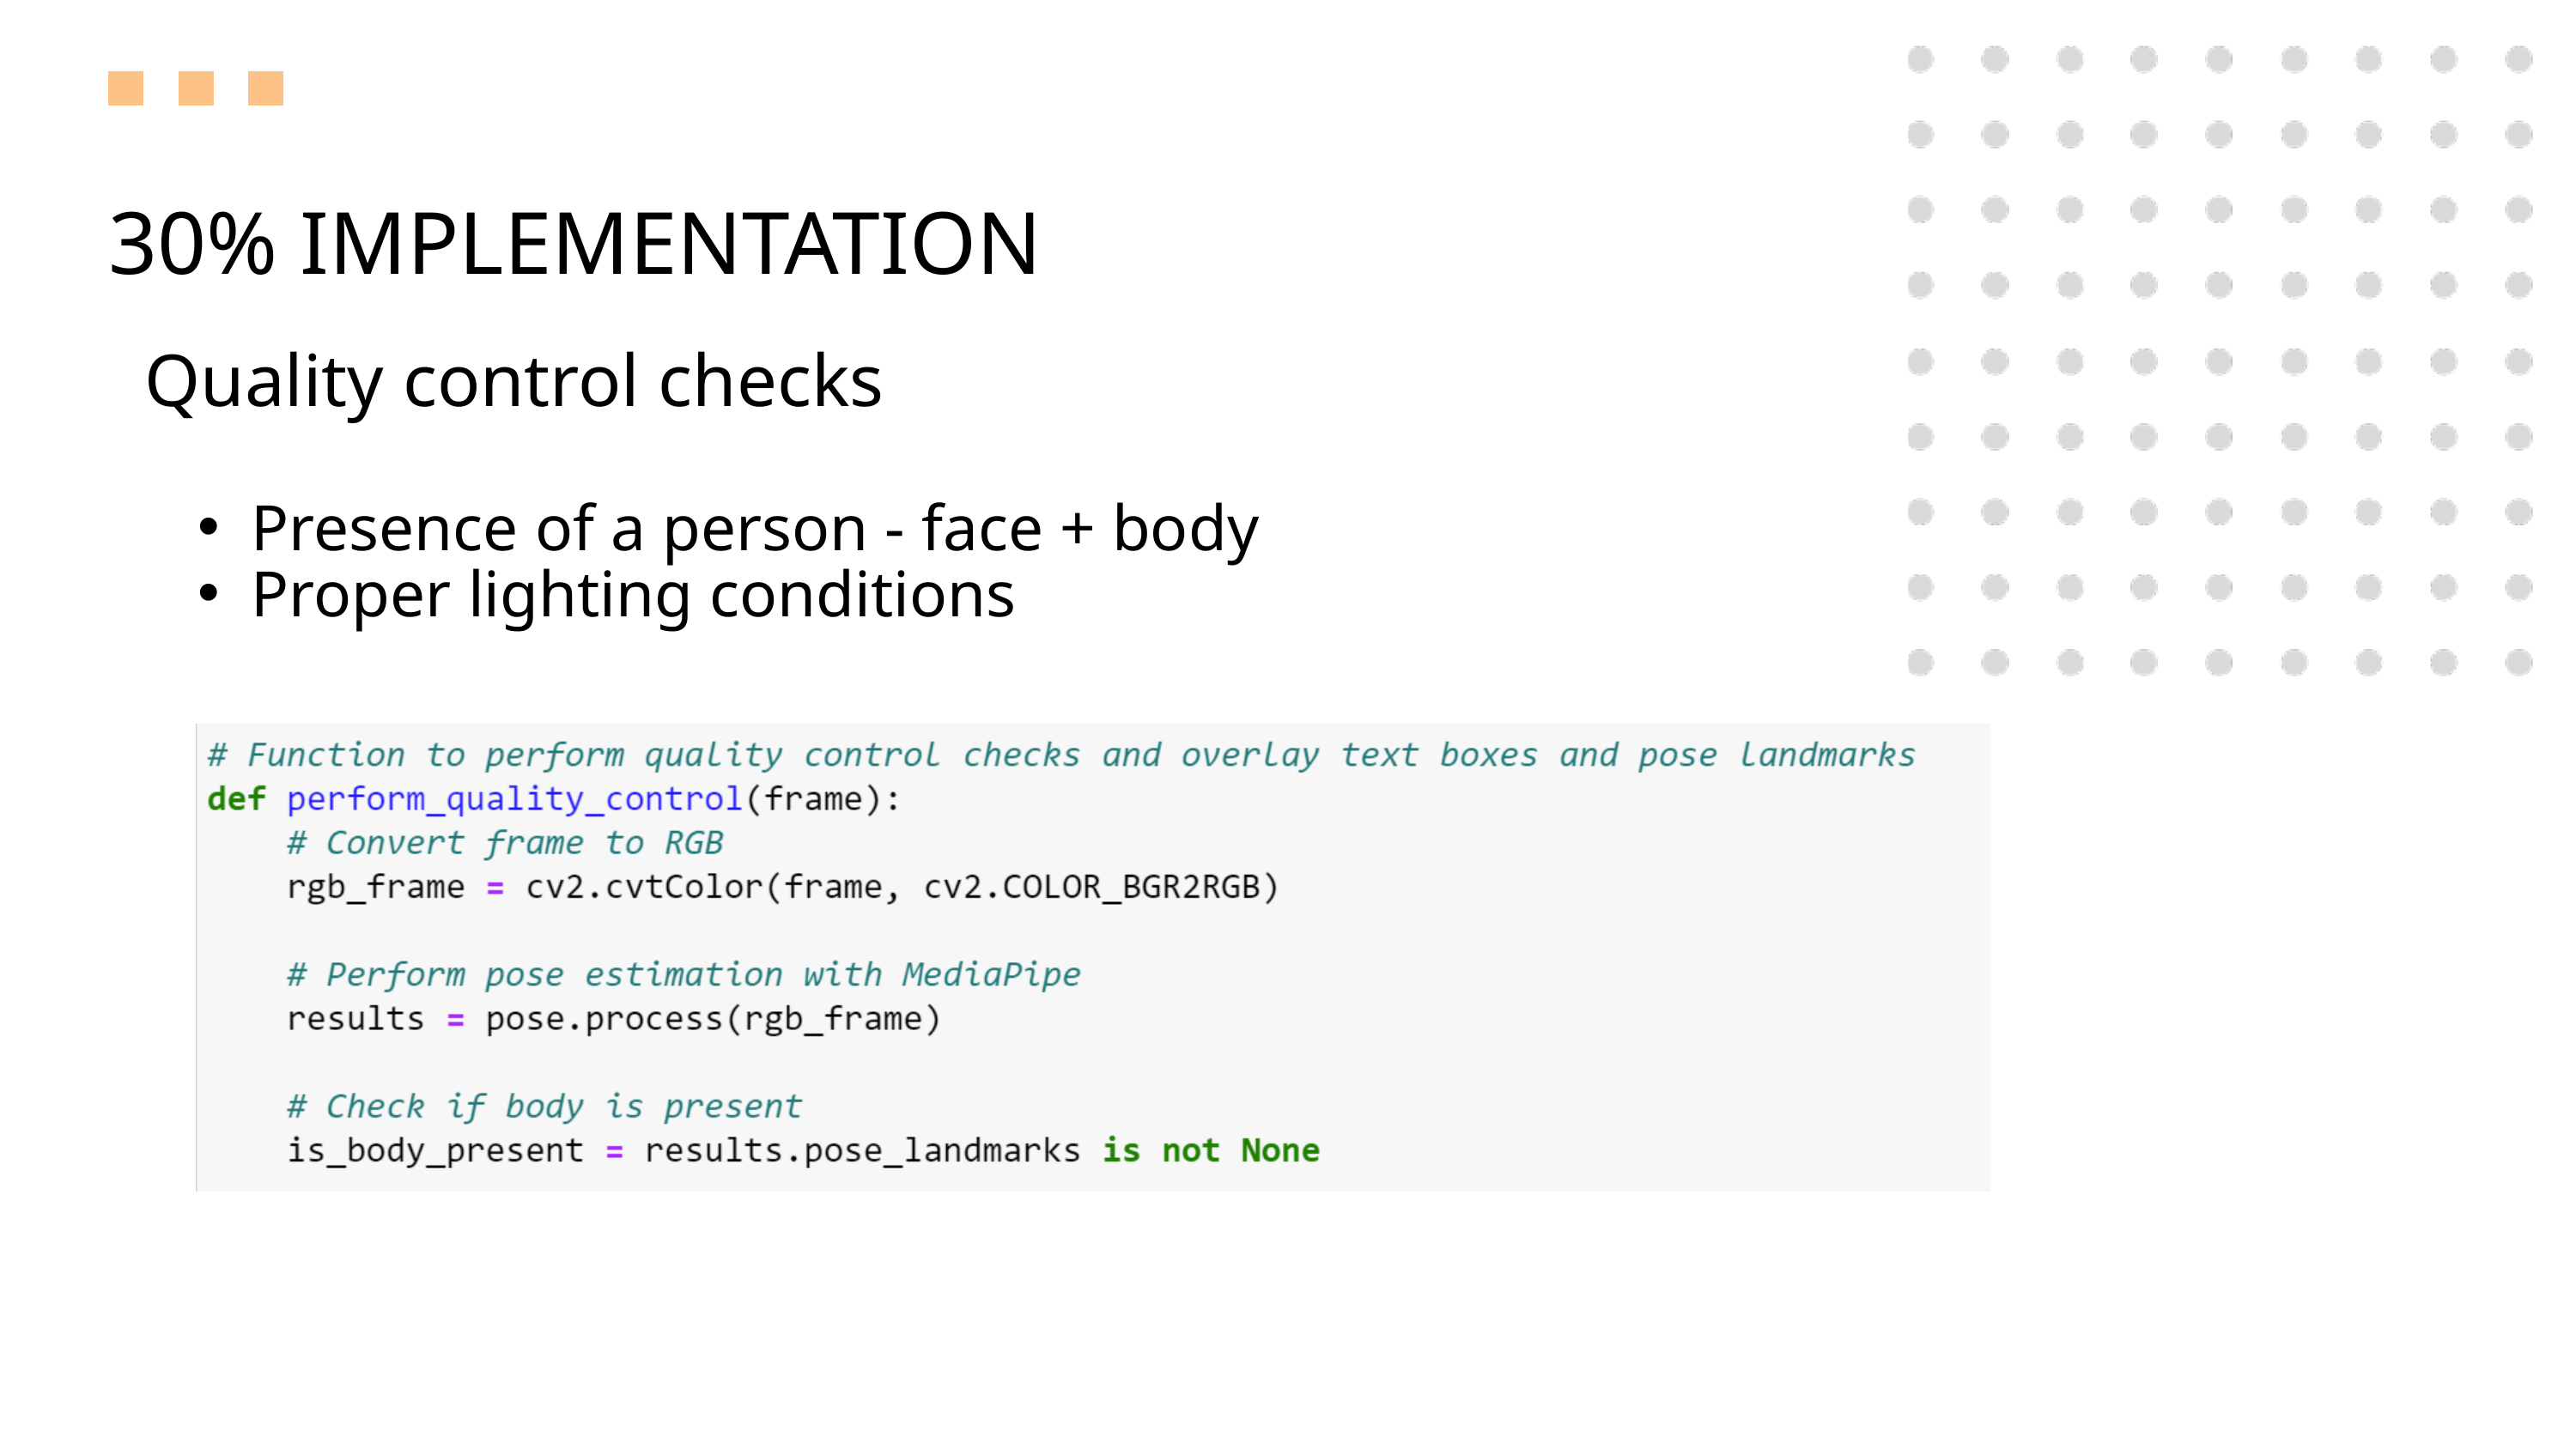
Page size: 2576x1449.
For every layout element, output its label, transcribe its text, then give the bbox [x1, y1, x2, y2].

text_box [196, 724, 1991, 1192]
text_box [1908, 0, 2576, 676]
text_box Quality control checks Presence of a person - face + body Proper lighting conditions [144, 345, 1807, 630]
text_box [108, 70, 284, 106]
text_box 30% IMPLEMENTATION [108, 200, 1869, 292]
